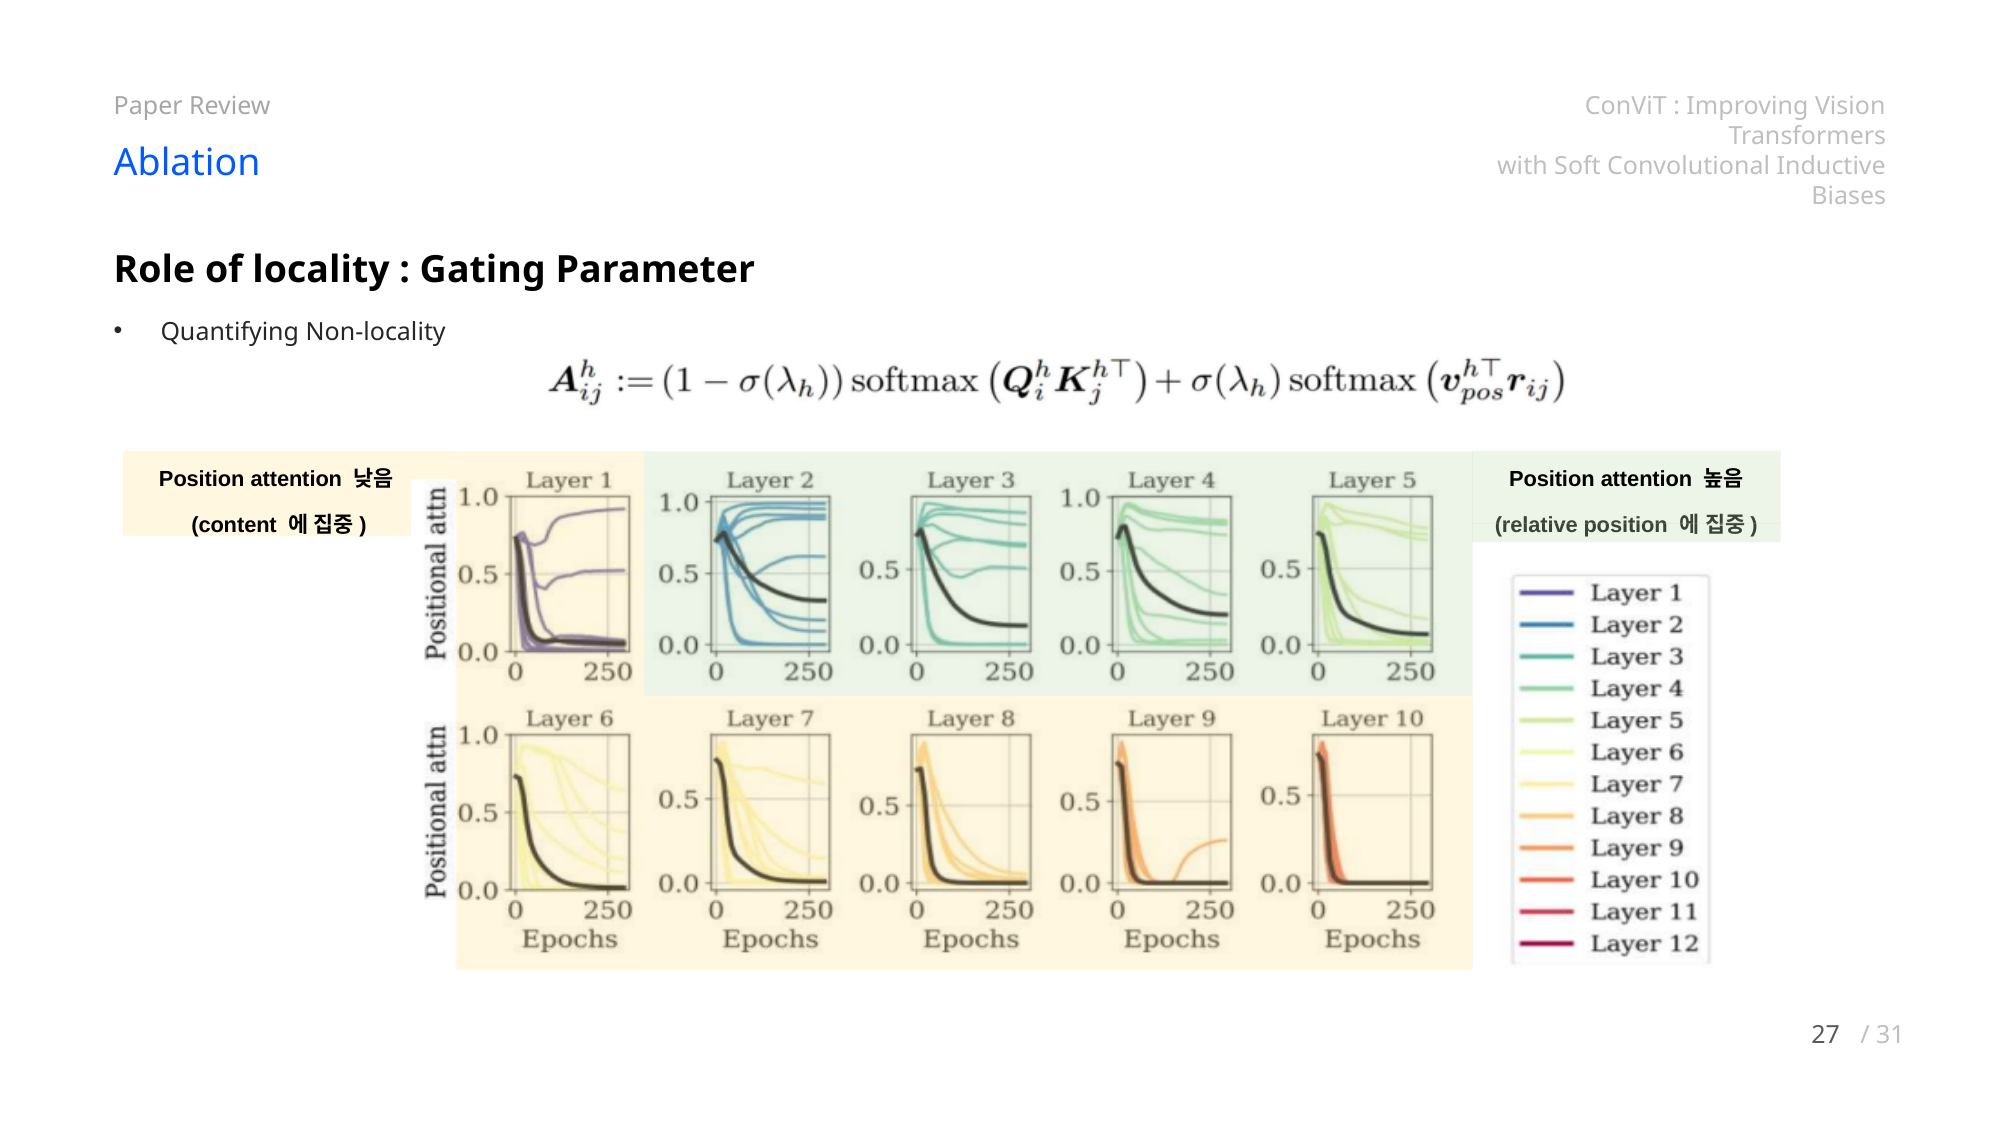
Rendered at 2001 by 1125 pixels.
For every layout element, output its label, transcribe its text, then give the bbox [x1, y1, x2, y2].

picture [535, 348, 1592, 426]
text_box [116, 433, 1781, 1007]
text_box Paper Review [99, 82, 571, 128]
text_box Ablation [99, 130, 453, 191]
text_box ConViT : Improving Vision Transformers with Soft Convolutional Inductive Biases [1444, 82, 1901, 217]
text_box / 31 [1827, 1011, 1920, 1057]
text_box 27 [1751, 1011, 1855, 1061]
text_box Role of locality : Gating Parameter Quantifying Non-locality [98, 237, 1799, 353]
